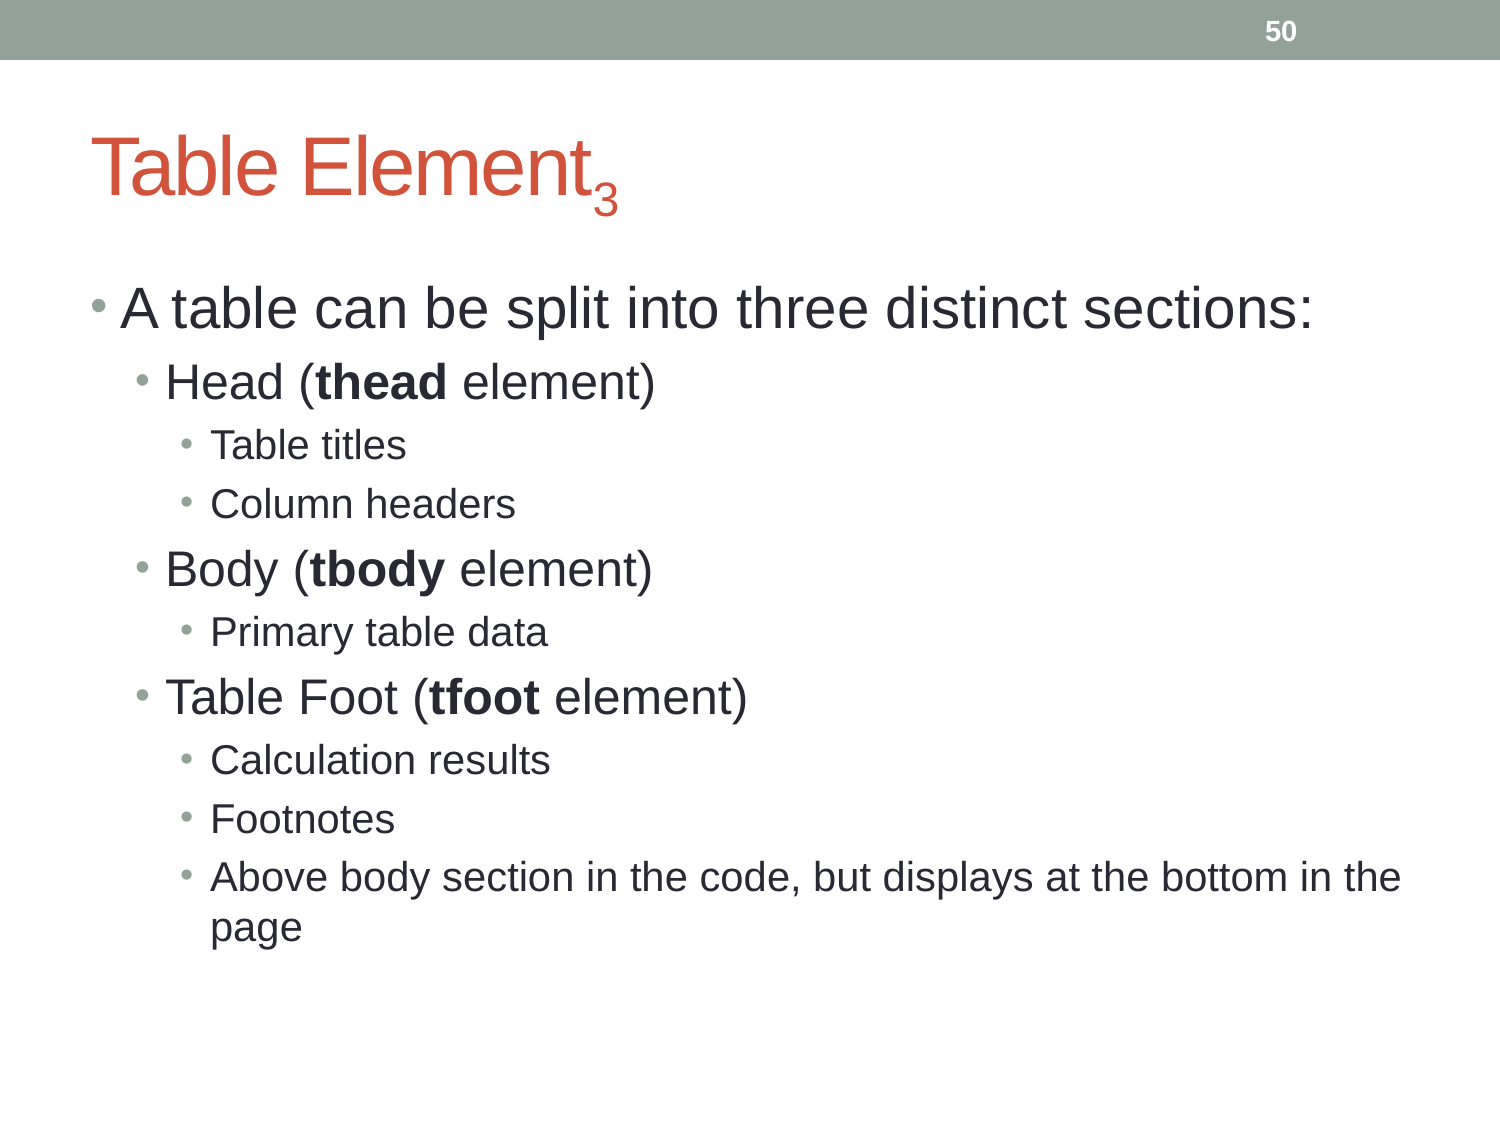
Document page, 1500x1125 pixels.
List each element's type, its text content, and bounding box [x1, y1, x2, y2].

slide_number 50 [1250, 3, 1425, 57]
title Table Element3 [75, 87, 1425, 250]
list A table can be split into three distinct sections: Head (thead element) Table titles Column headers Body (tbody element) Primary table data Table Foot (tfoot element) Calculation results Footnotes Above body section in the code, but displays at the bottom in the page [75, 262, 1425, 1063]
